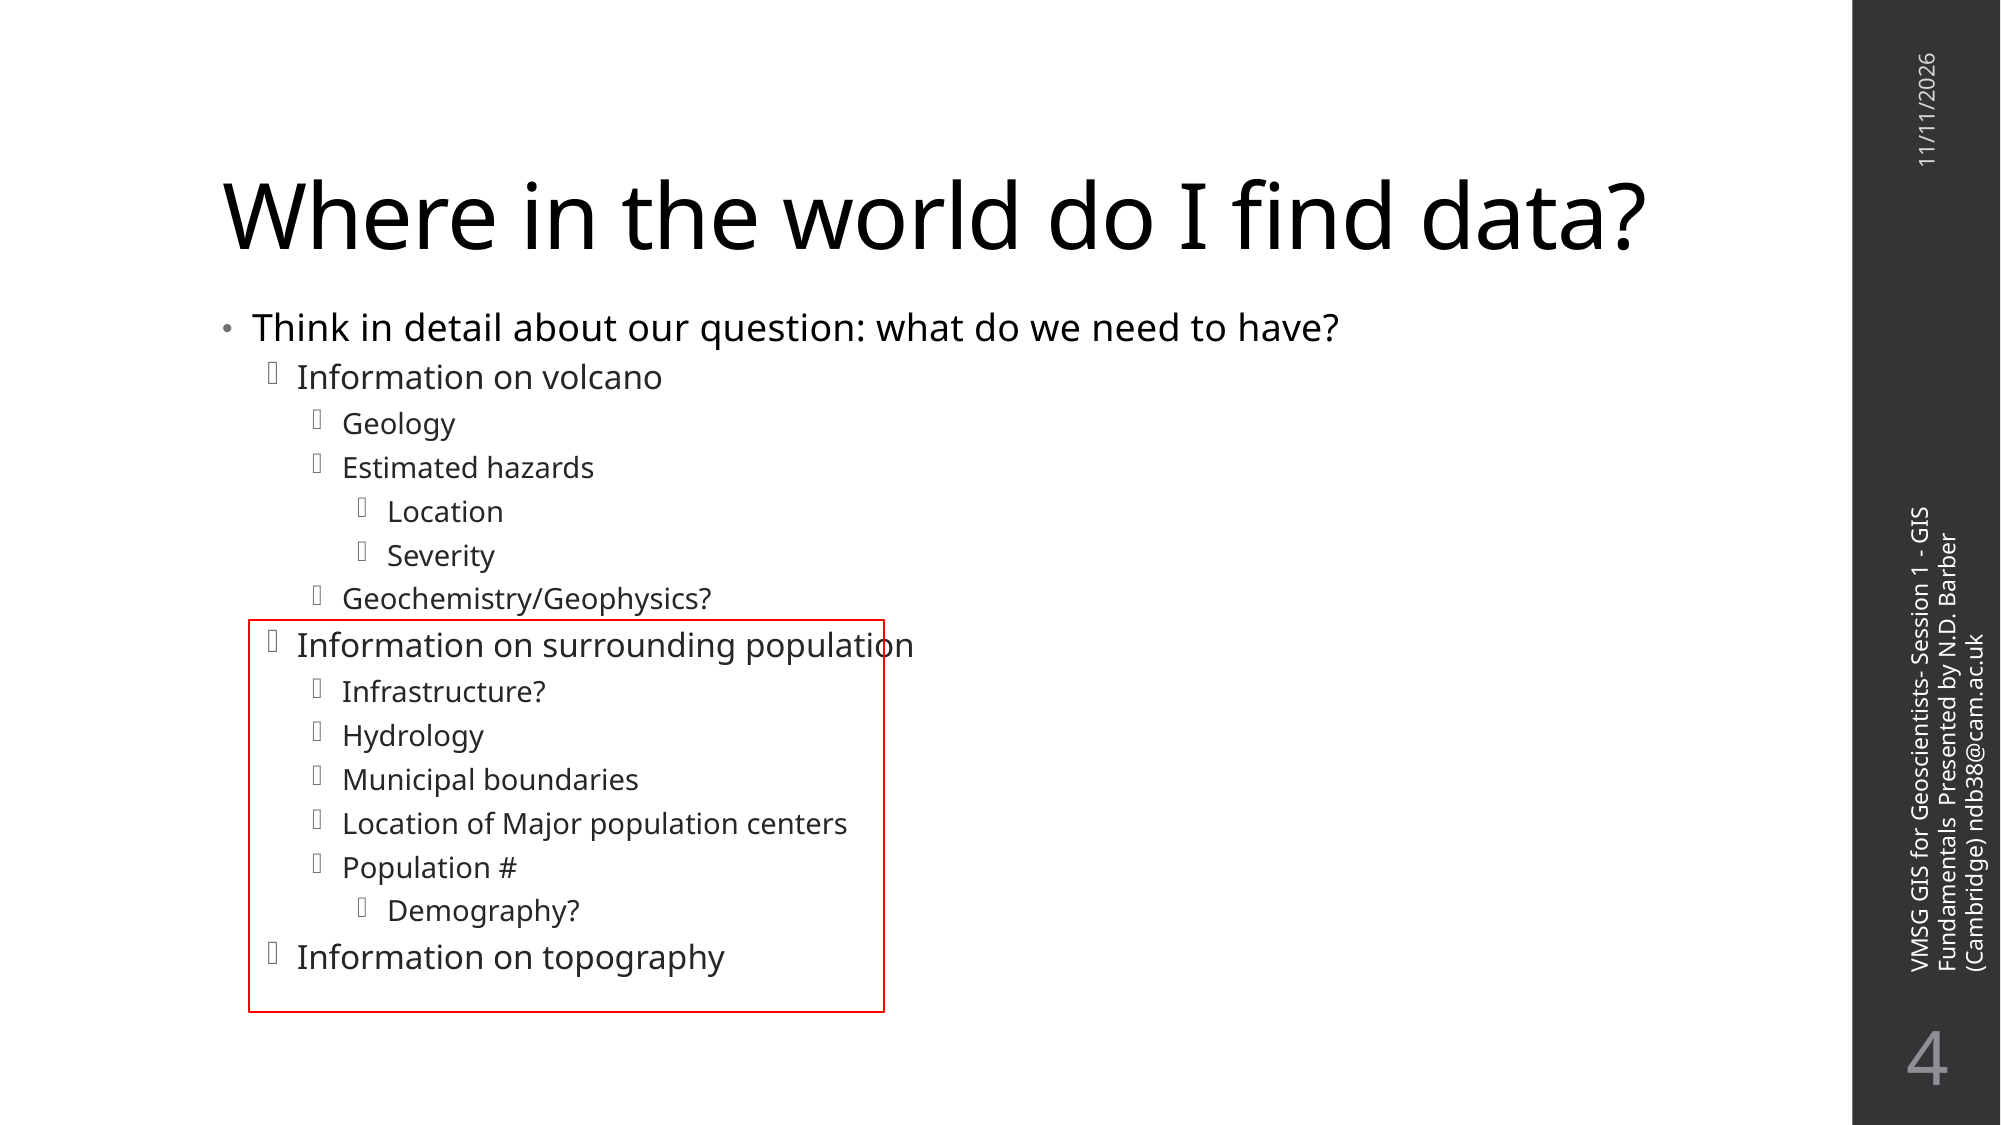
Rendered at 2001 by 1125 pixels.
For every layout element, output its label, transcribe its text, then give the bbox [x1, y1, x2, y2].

slide_number 3 [1852, 1012, 2000, 1110]
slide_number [1897, 37, 1958, 351]
text_box [248, 619, 885, 1014]
footer VMSG GIS for Geoscientists- Session 1 - GIS Fundamentals Presented by N.D. Barber (Cambridge) ndb38@cam.ac.uk [1897, 400, 1958, 988]
list Think in detail about our question: what do we need to have? Information on volcano Geology Estimated hazards Location Severity Geochemistry/Geophysics? Information on surrounding population Infrastructure? Hydrology Municipal boundaries Location of Major population centers Population # Demography? Information on topography [206, 299, 1617, 1014]
title Where in the world do I find data? [206, 60, 1797, 278]
